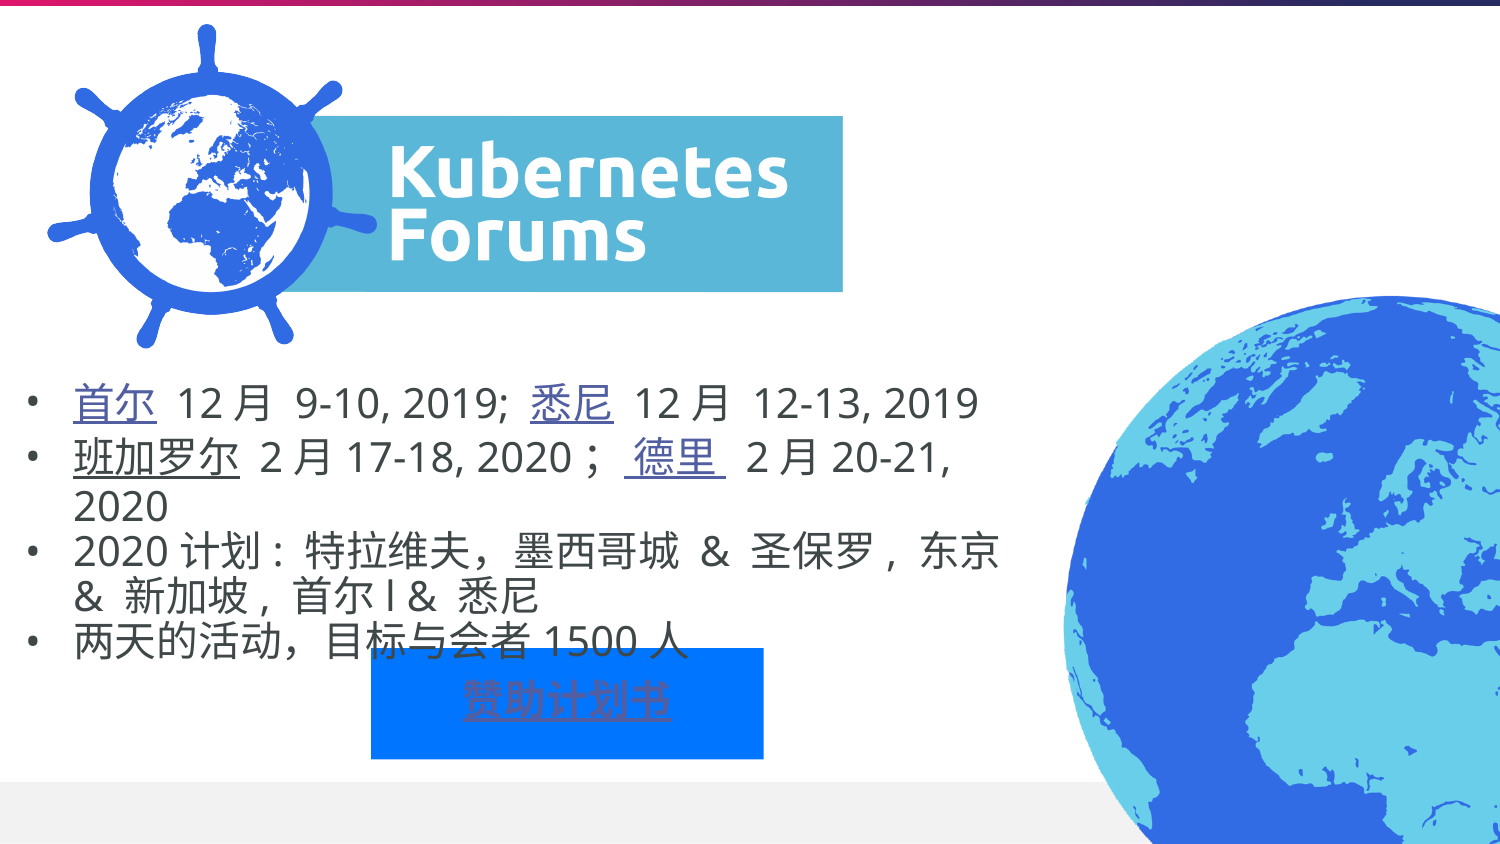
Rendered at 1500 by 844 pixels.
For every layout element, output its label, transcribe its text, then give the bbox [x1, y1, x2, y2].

picture [1028, 284, 1500, 844]
text_box 赞助计划书 [371, 648, 764, 760]
list 首尔 12月 9-10, 2019; 悉尼 12月 12-13, 2019 班加罗尔 2月17-18, 2020； 德里 2月20-21, 2020 2020计划: 特拉维夫，墨西哥城 & 圣保罗, 东京 & 新加坡, 首尔l & 悉尼 两天的活动，目标与会者1500人 [1, 361, 1023, 630]
picture [35, 15, 880, 360]
